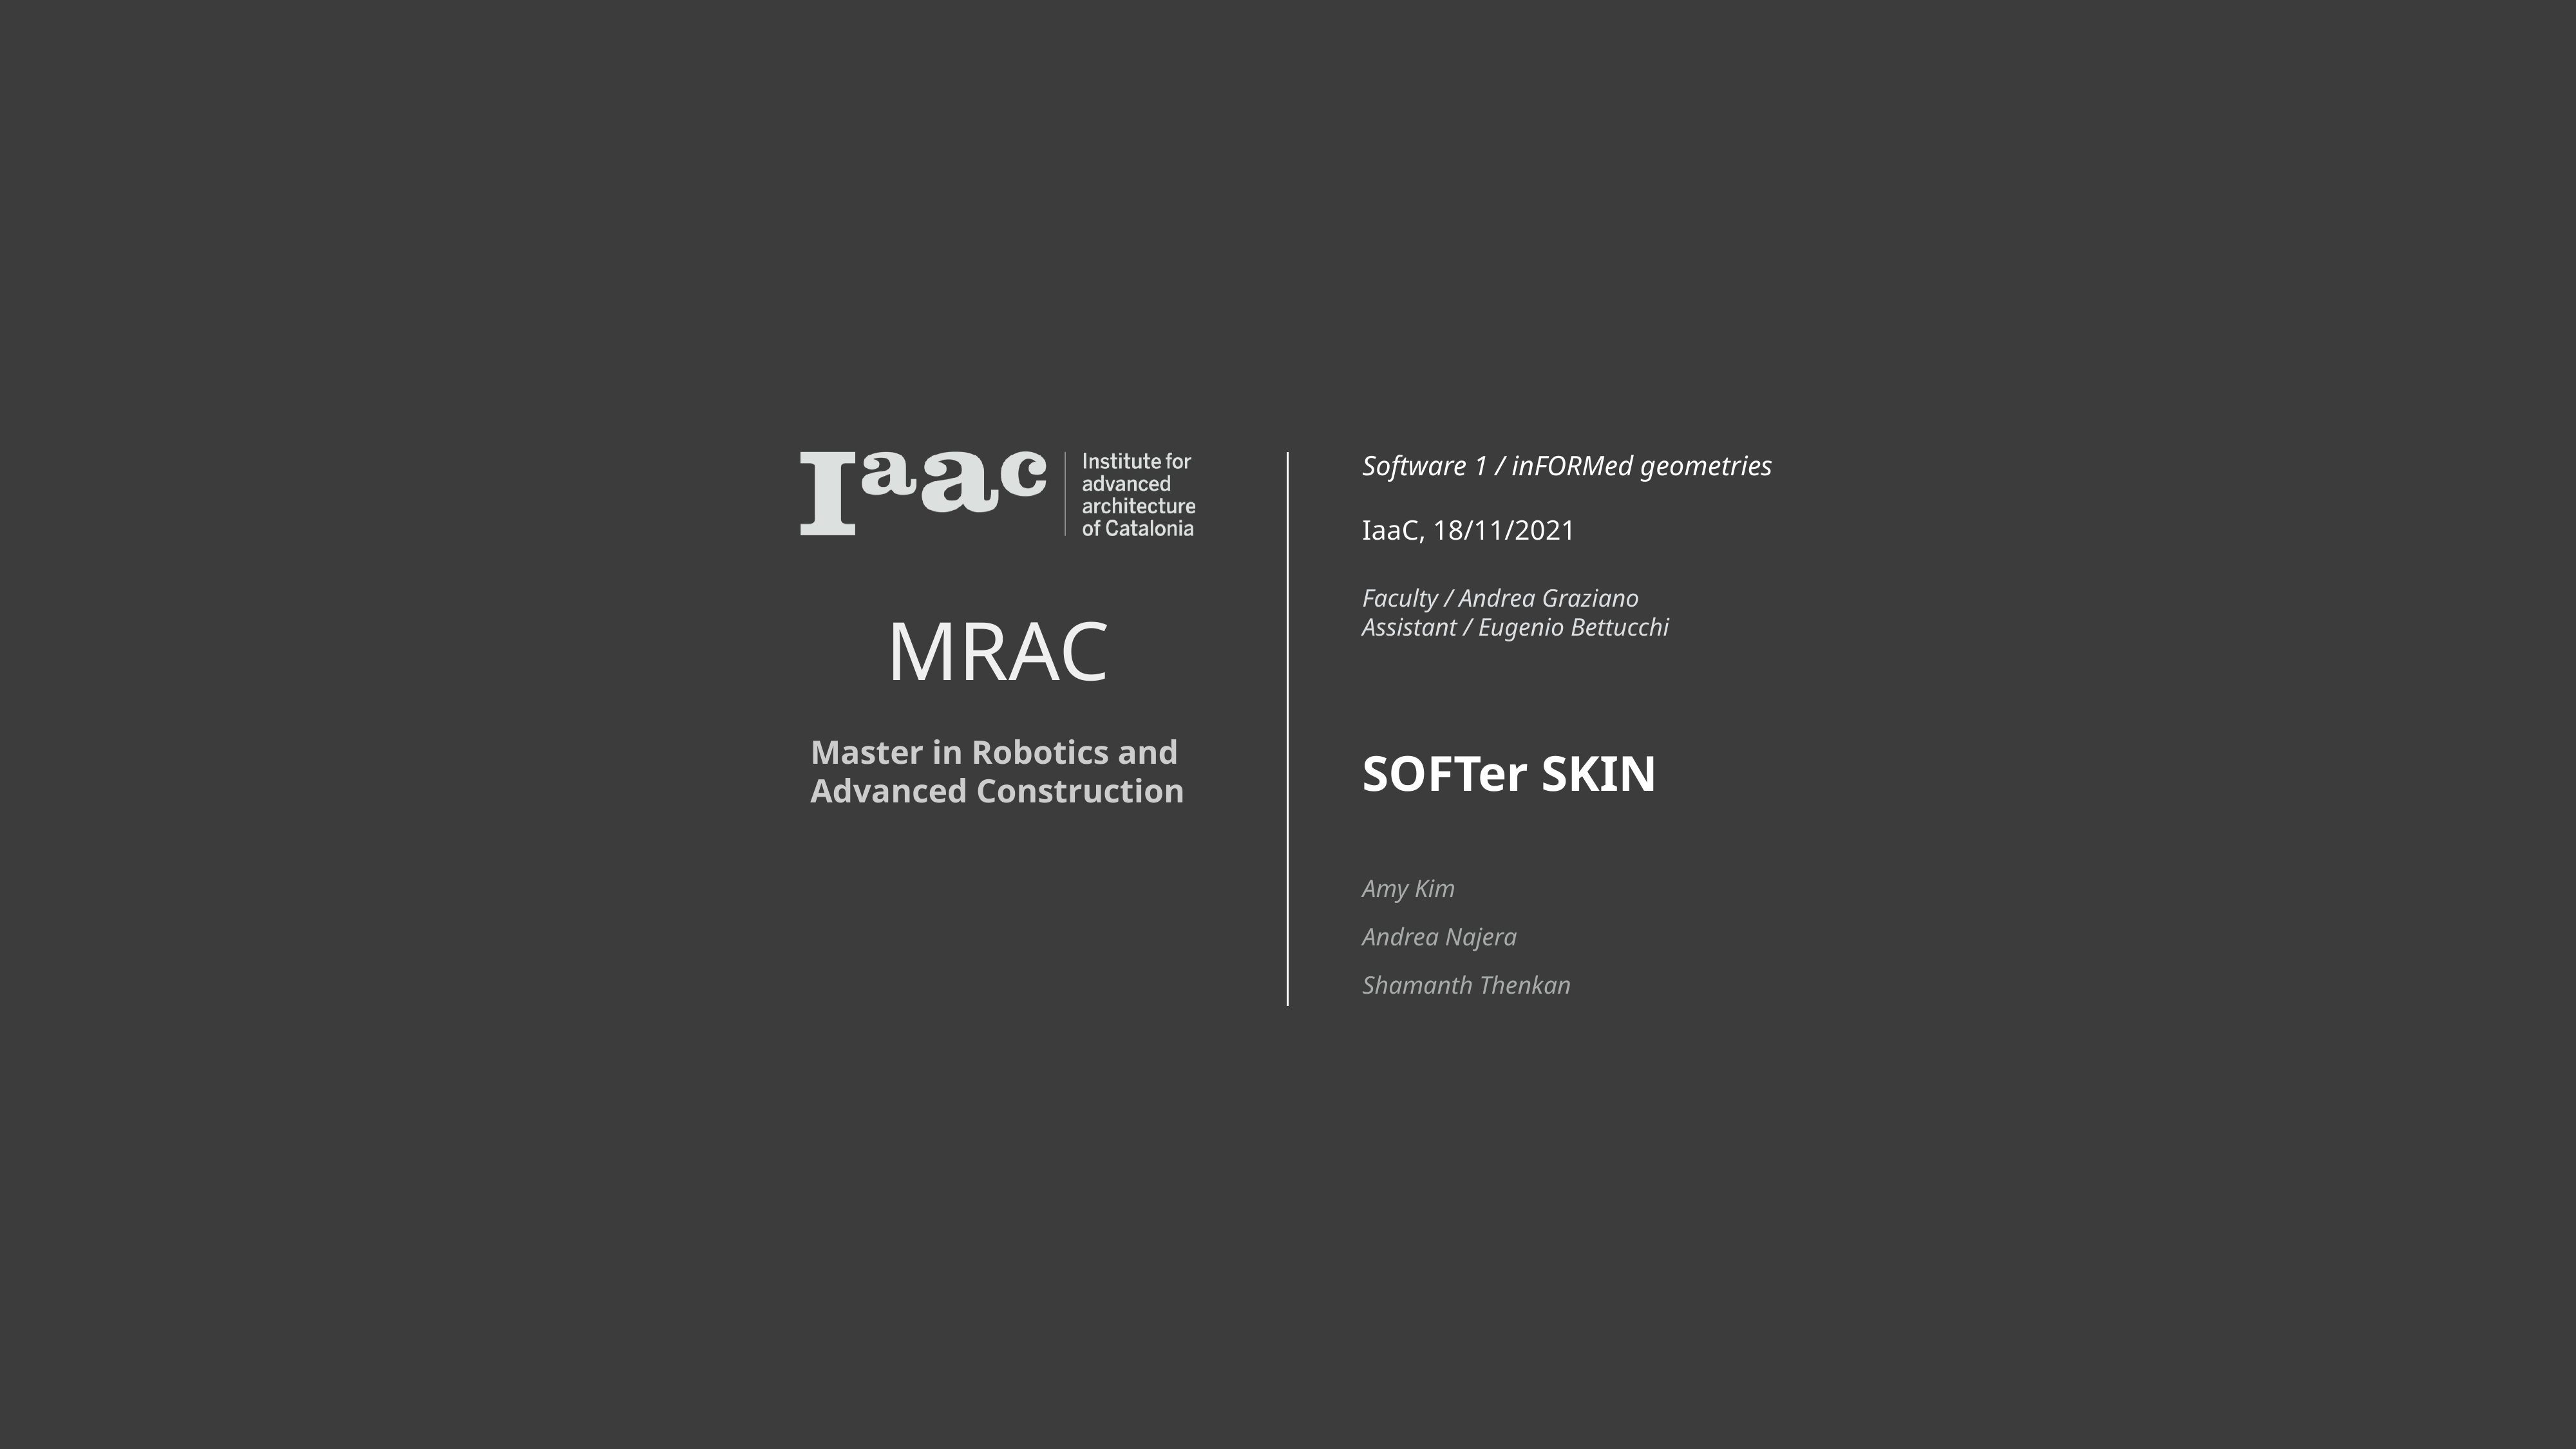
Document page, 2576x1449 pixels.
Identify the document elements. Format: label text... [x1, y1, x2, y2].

text_box SOFTer SKIN [1354, 734, 1782, 810]
text_box Amy Kim [1354, 862, 1542, 910]
text_box Andrea Najera [1354, 910, 1542, 958]
text_box Shamanth Thenkan [1354, 958, 1627, 1010]
picture [800, 451, 1195, 536]
